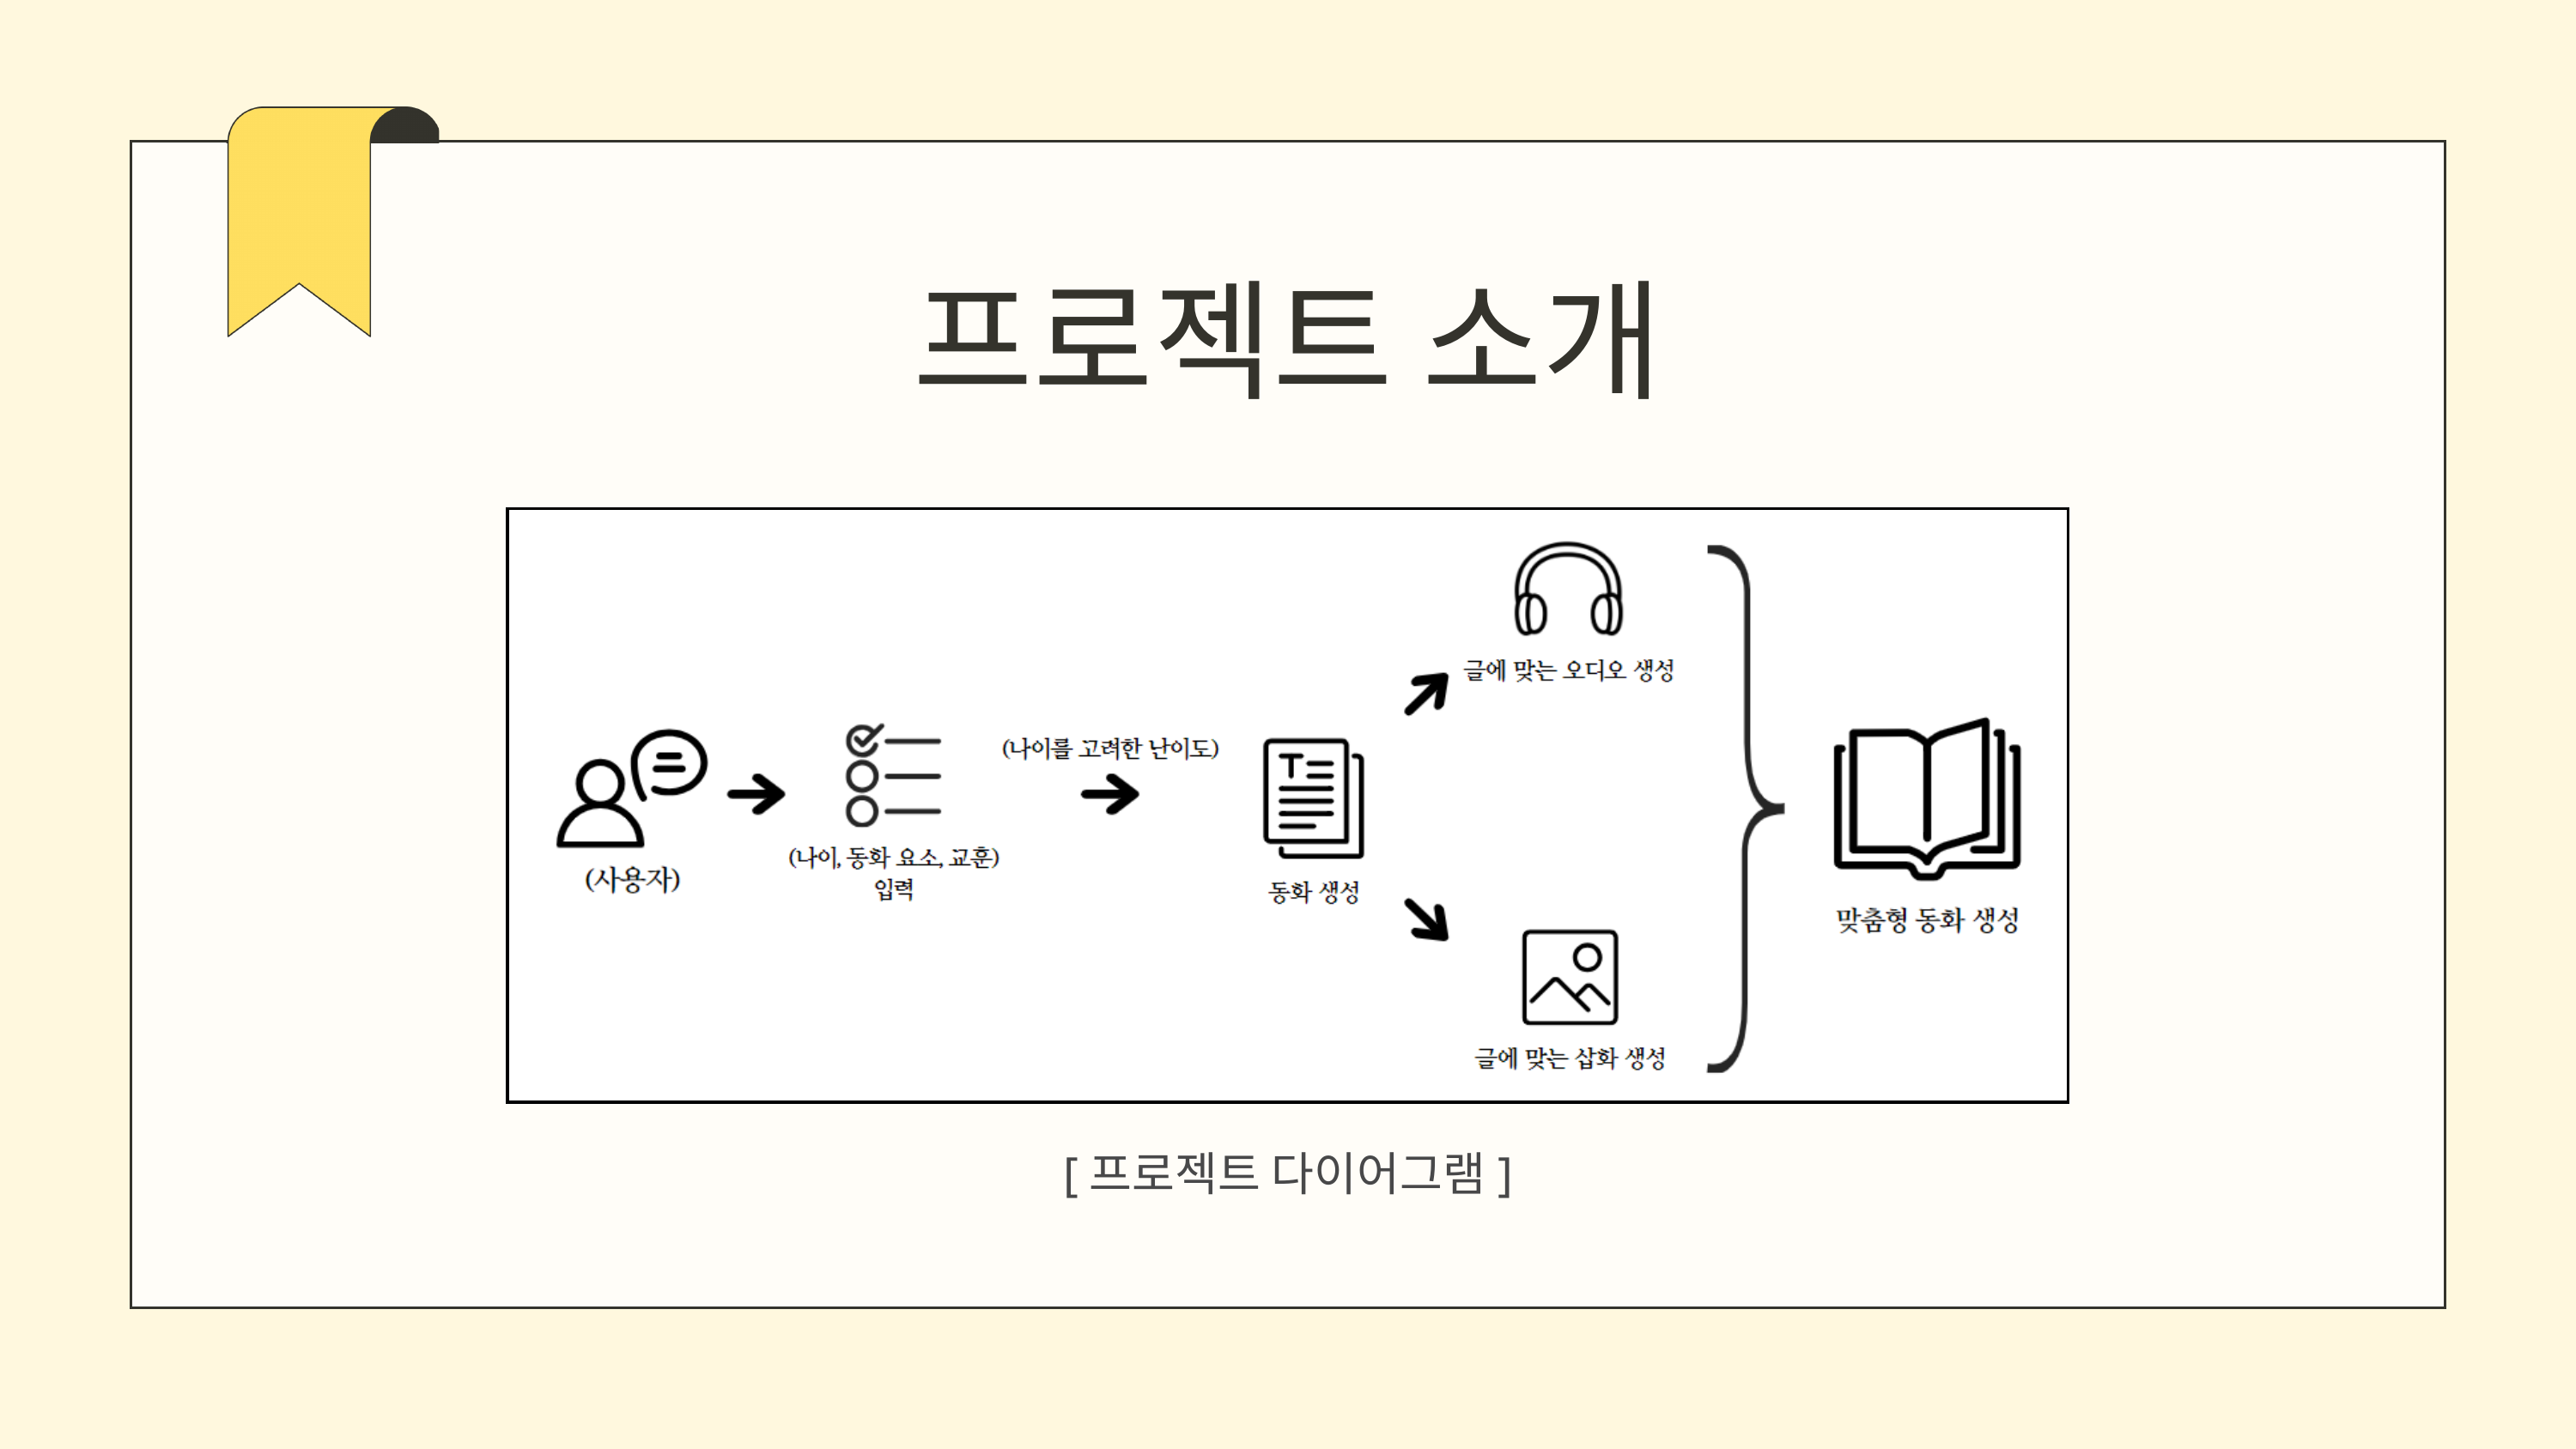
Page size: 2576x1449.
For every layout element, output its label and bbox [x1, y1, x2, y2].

text_box [131, 140, 2445, 1308]
text_box [226, 106, 440, 138]
